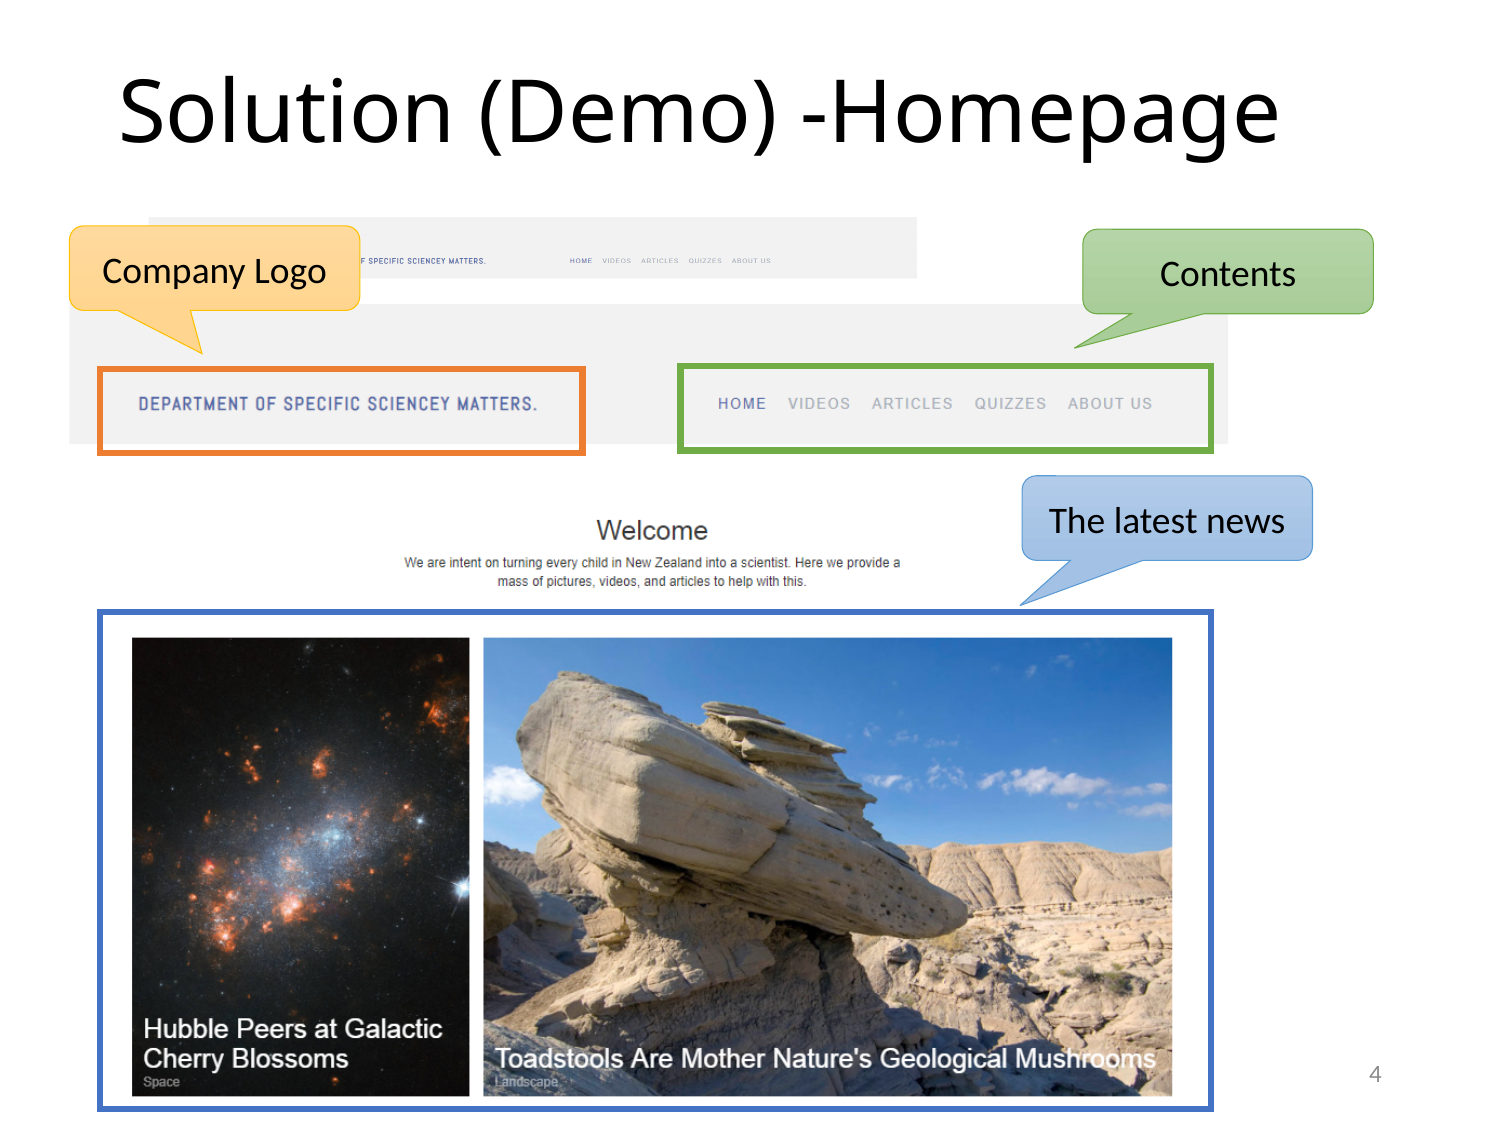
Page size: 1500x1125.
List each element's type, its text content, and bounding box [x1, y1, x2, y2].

text_box Company Logo [68, 225, 148, 304]
picture [69, 217, 1229, 1109]
text_box The latest news [1229, 475, 1314, 561]
text_box Contents [1082, 228, 1374, 315]
slide_number 3 [1229, 1042, 1397, 1103]
title Solution (Demo) -Homepage [103, 59, 1397, 170]
